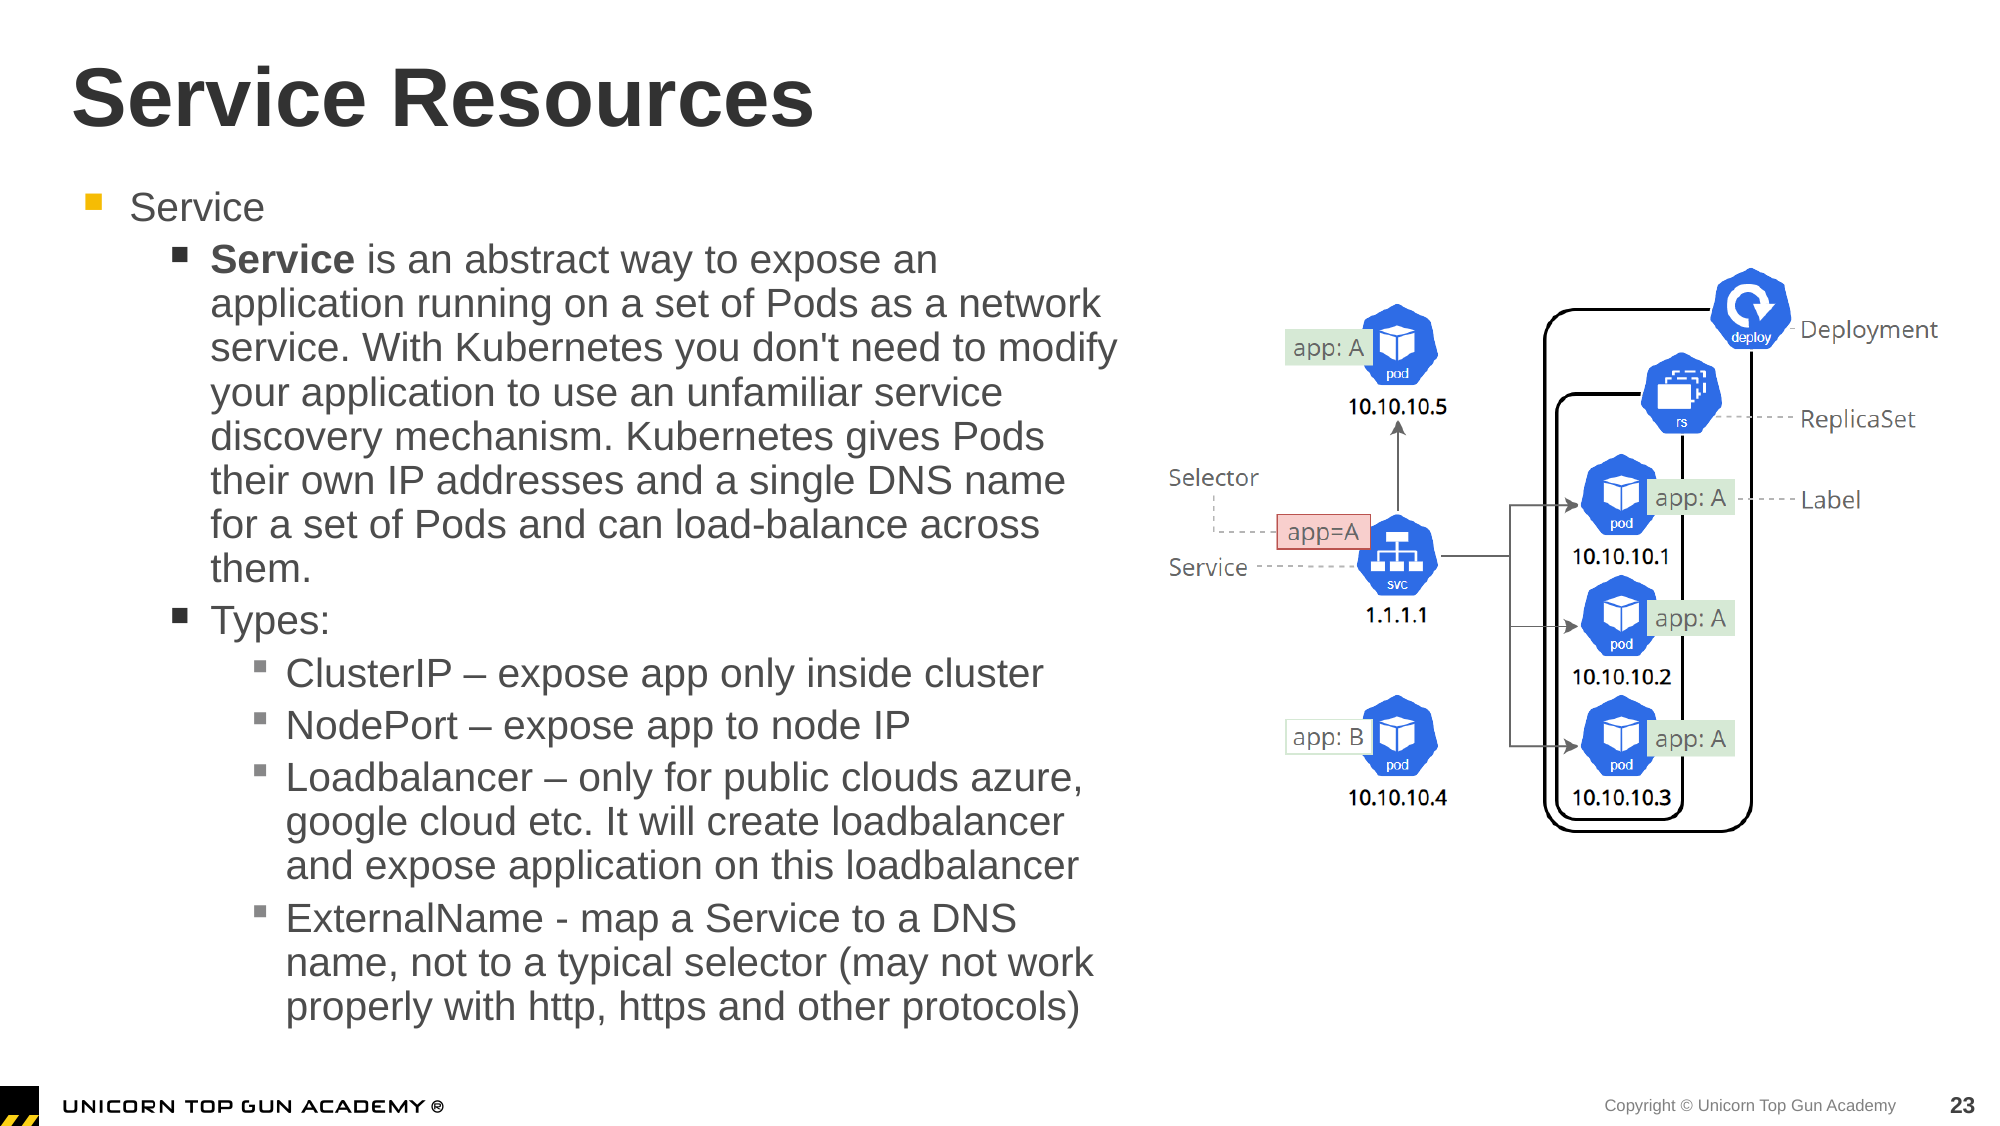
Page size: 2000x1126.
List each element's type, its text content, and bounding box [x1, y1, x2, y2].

title Service Resources [55, 42, 1945, 156]
footer Copyright © Unicorn Top Gun Academy [1279, 1074, 1899, 1126]
slide_number 23 [1899, 1074, 1992, 1126]
picture [0, 1073, 461, 1126]
list Service Service is an abstract way to expose an application running on a set of Pods as a network service. With Kubernetes you don't need to modify your application to use an unfamiliar service discovery mechanism. Kubernetes gives Pods their own IP addresses and a single DNS name for a set of Pods and can load-balance across them. Types: ClusterIP – expose app only inside cluster NodePort – expose app to node IP Loadbalancer – only for public clouds azure, google cloud etc. It will create loadbalancer and expose application on this loadbalancer ExternalName - map a Service to a DNS name, not to a typical selector (may not work properly with http, https and other protocols) [54, 177, 1138, 1044]
picture [1157, 266, 1947, 851]
